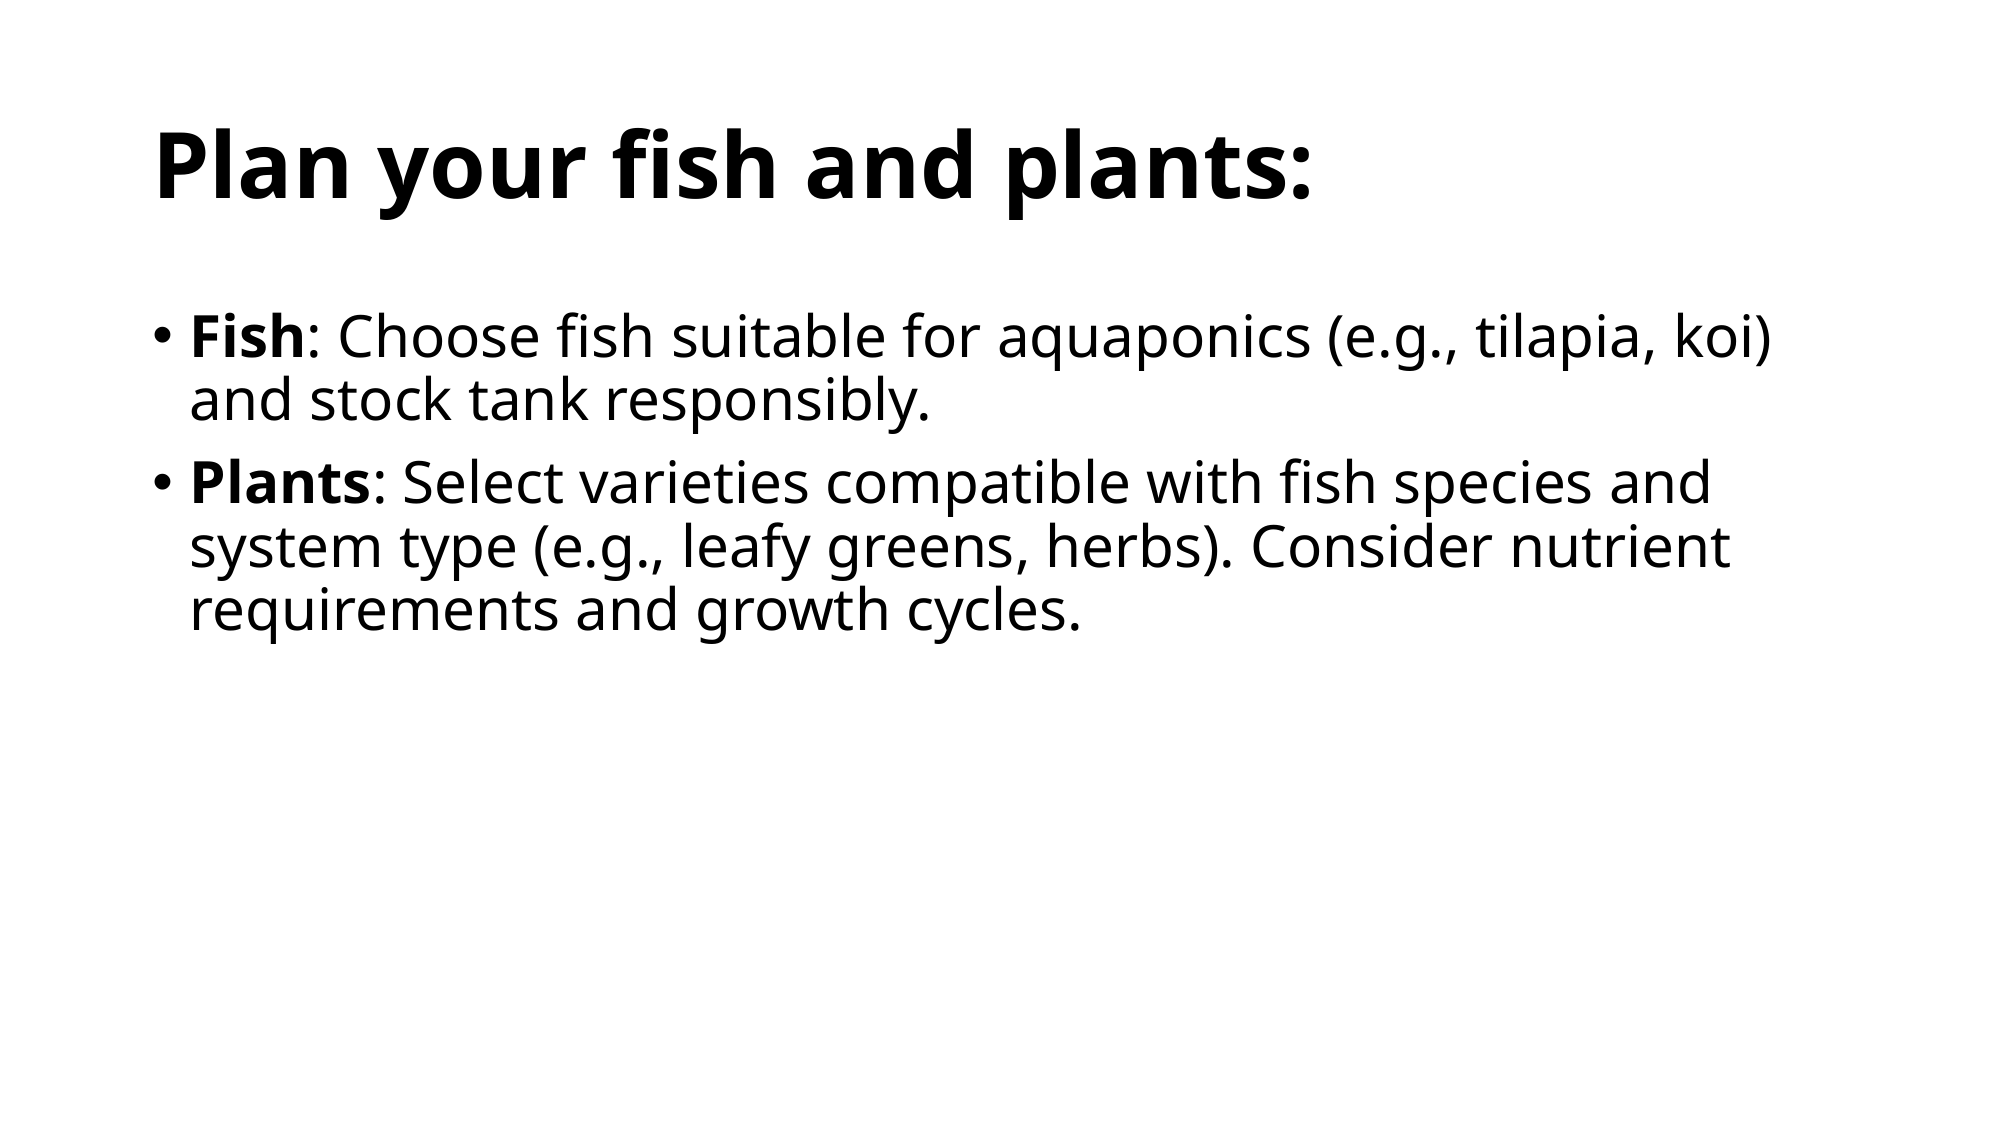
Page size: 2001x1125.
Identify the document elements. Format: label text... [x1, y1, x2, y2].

list Fish: Choose fish suitable for aquaponics (e.g., tilapia, koi) and stock tank responsibly. Plants: Select varieties compatible with fish species and system type (e.g., leafy greens, herbs). Consider nutrient requirements and growth cycles. [137, 299, 1863, 1014]
title Plan your fish and plants: [137, 59, 1863, 278]
